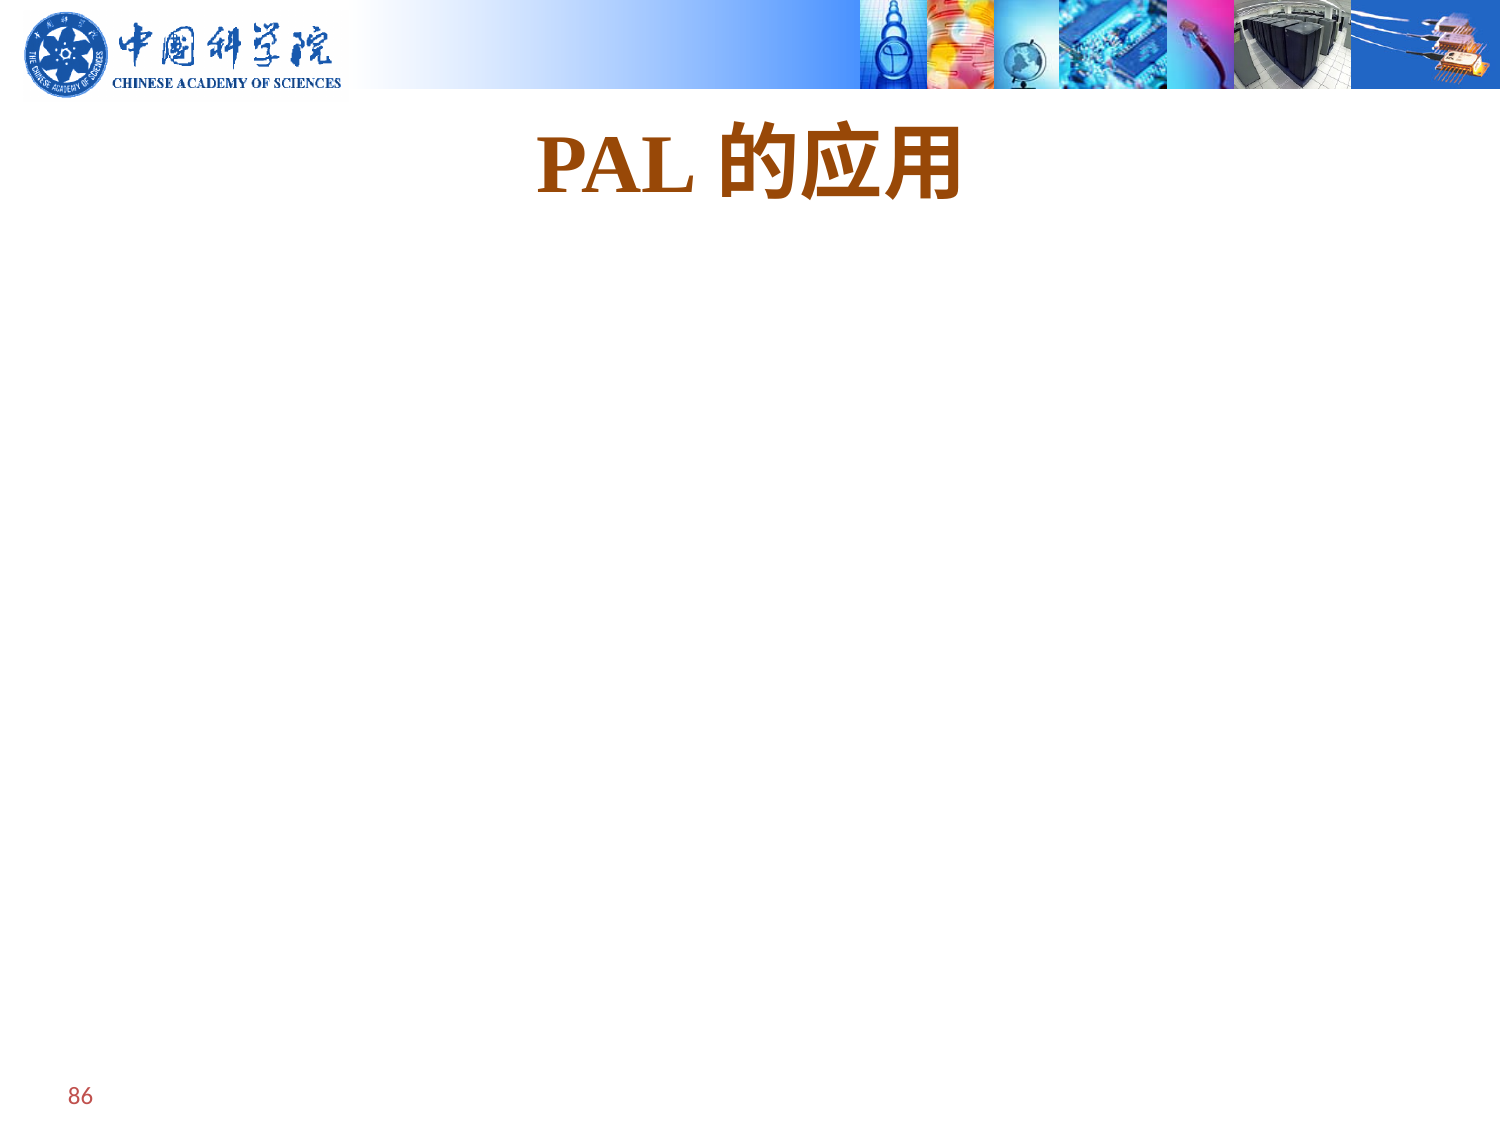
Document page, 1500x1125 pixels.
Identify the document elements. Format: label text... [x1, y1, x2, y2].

title PAL的应用 [76, 101, 1427, 232]
picture [860, 0, 1500, 89]
picture [23, 10, 349, 102]
